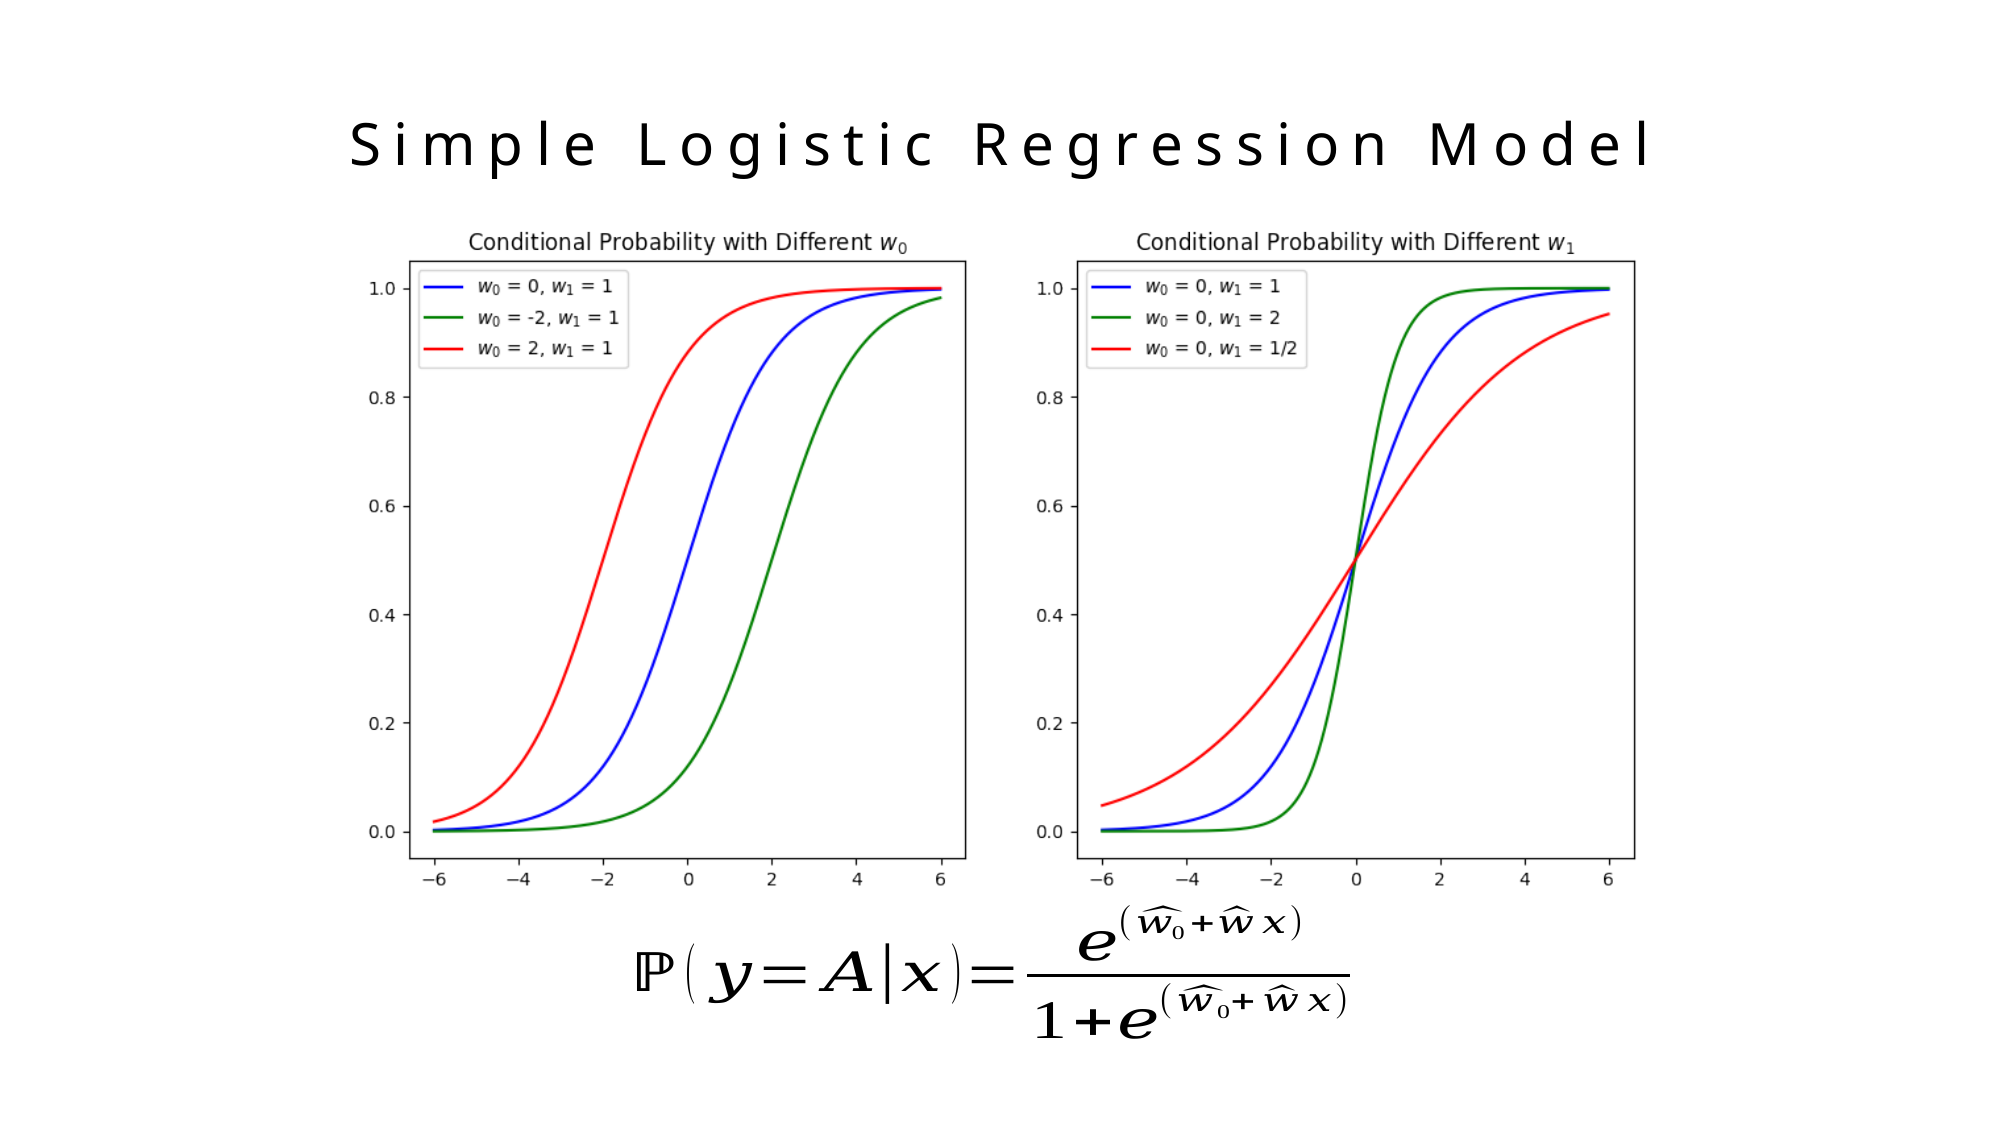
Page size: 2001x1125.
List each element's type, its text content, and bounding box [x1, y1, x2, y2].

picture [354, 216, 1646, 903]
text_box Simple Logistic Regression Model [334, 100, 1666, 185]
